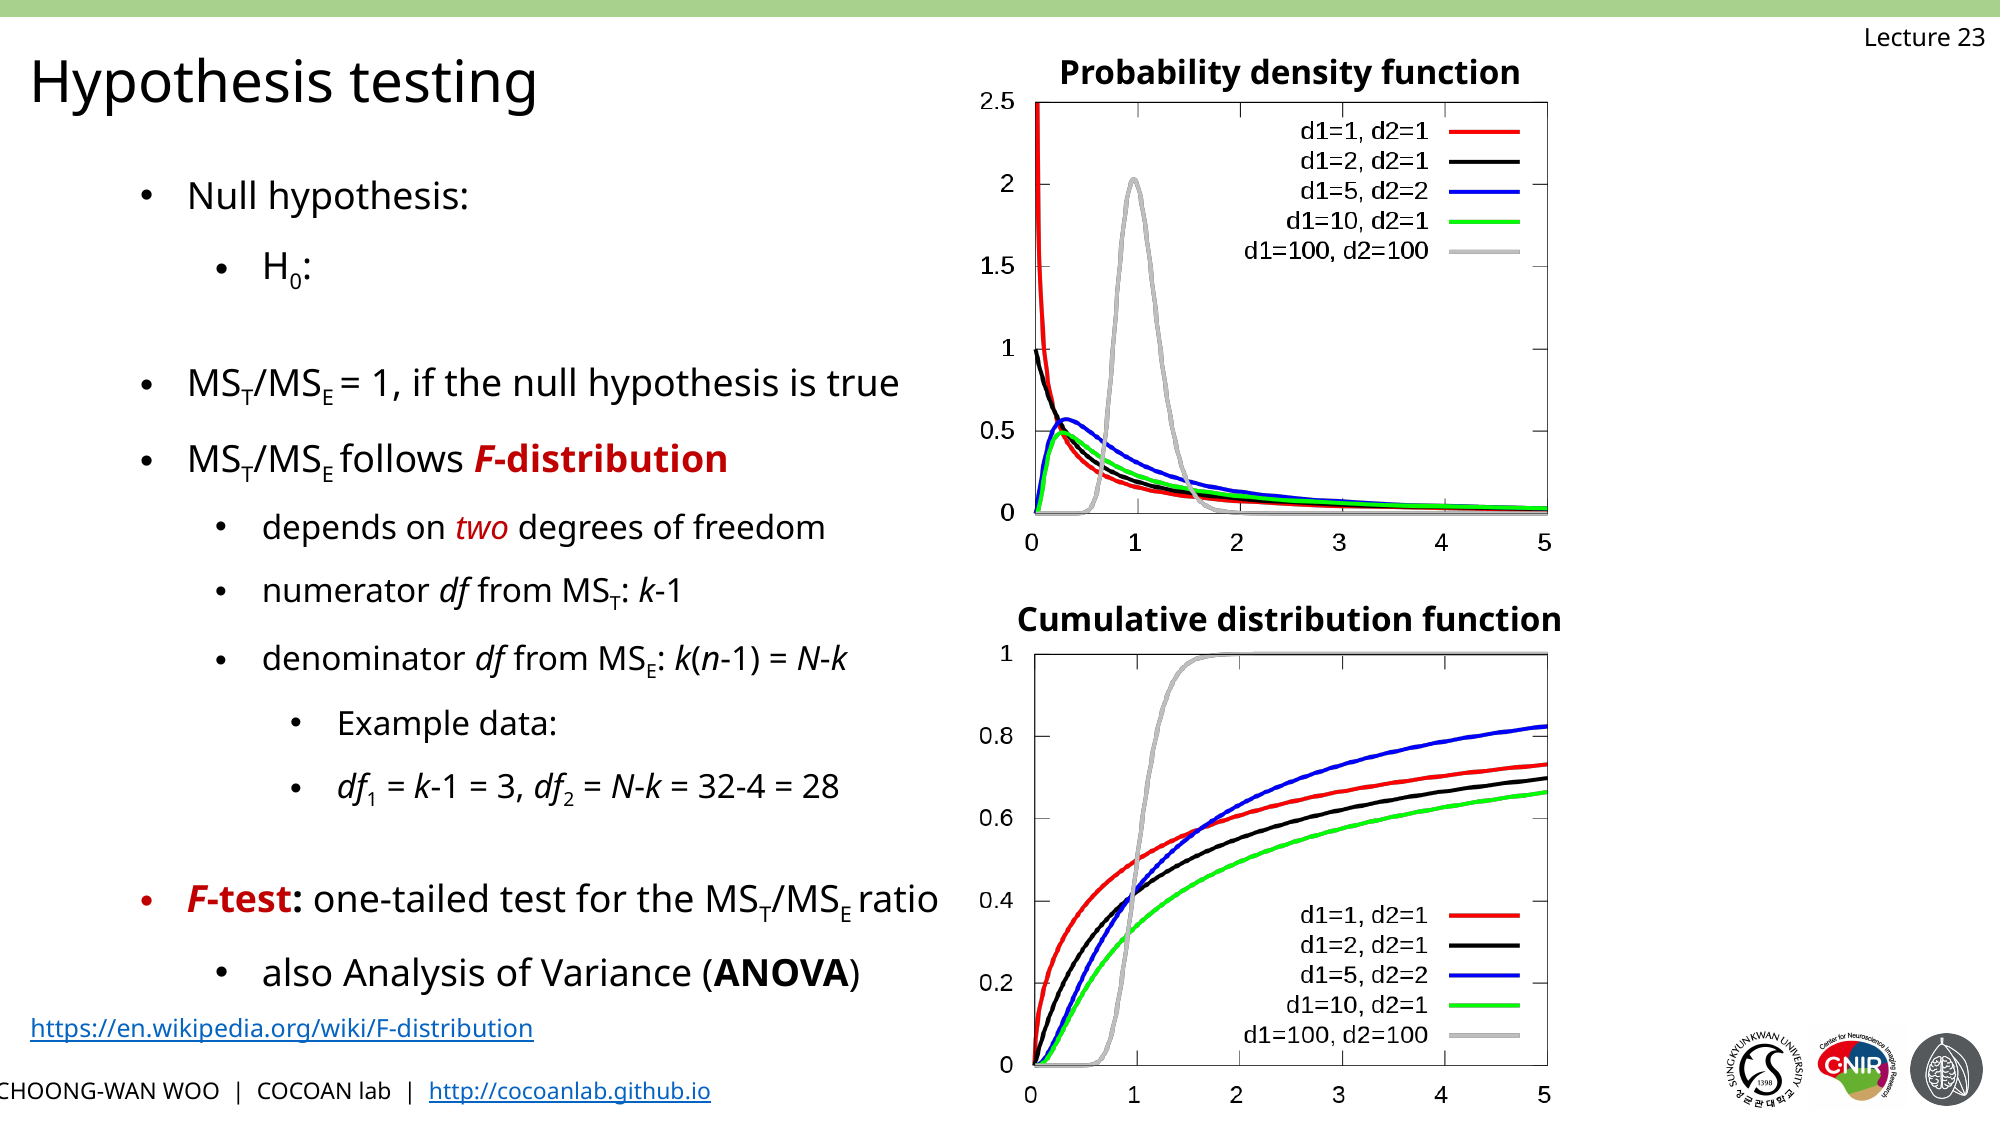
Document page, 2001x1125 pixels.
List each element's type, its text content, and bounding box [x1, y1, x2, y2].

text_box [0, 0, 2000, 18]
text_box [916, 570, 1582, 1125]
text_box Lecture 23 [1623, 13, 2000, 59]
text_box CHOONG-WAN WOO | COCOAN lab | http://cocoanlab.github.io [0, 1069, 727, 1116]
text_box https://en.wikipedia.org/wiki/F-distribution [15, 988, 550, 1100]
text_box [917, 23, 1582, 570]
text_box Hypothesis testing [14, 36, 554, 122]
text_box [1709, 1014, 1983, 1125]
